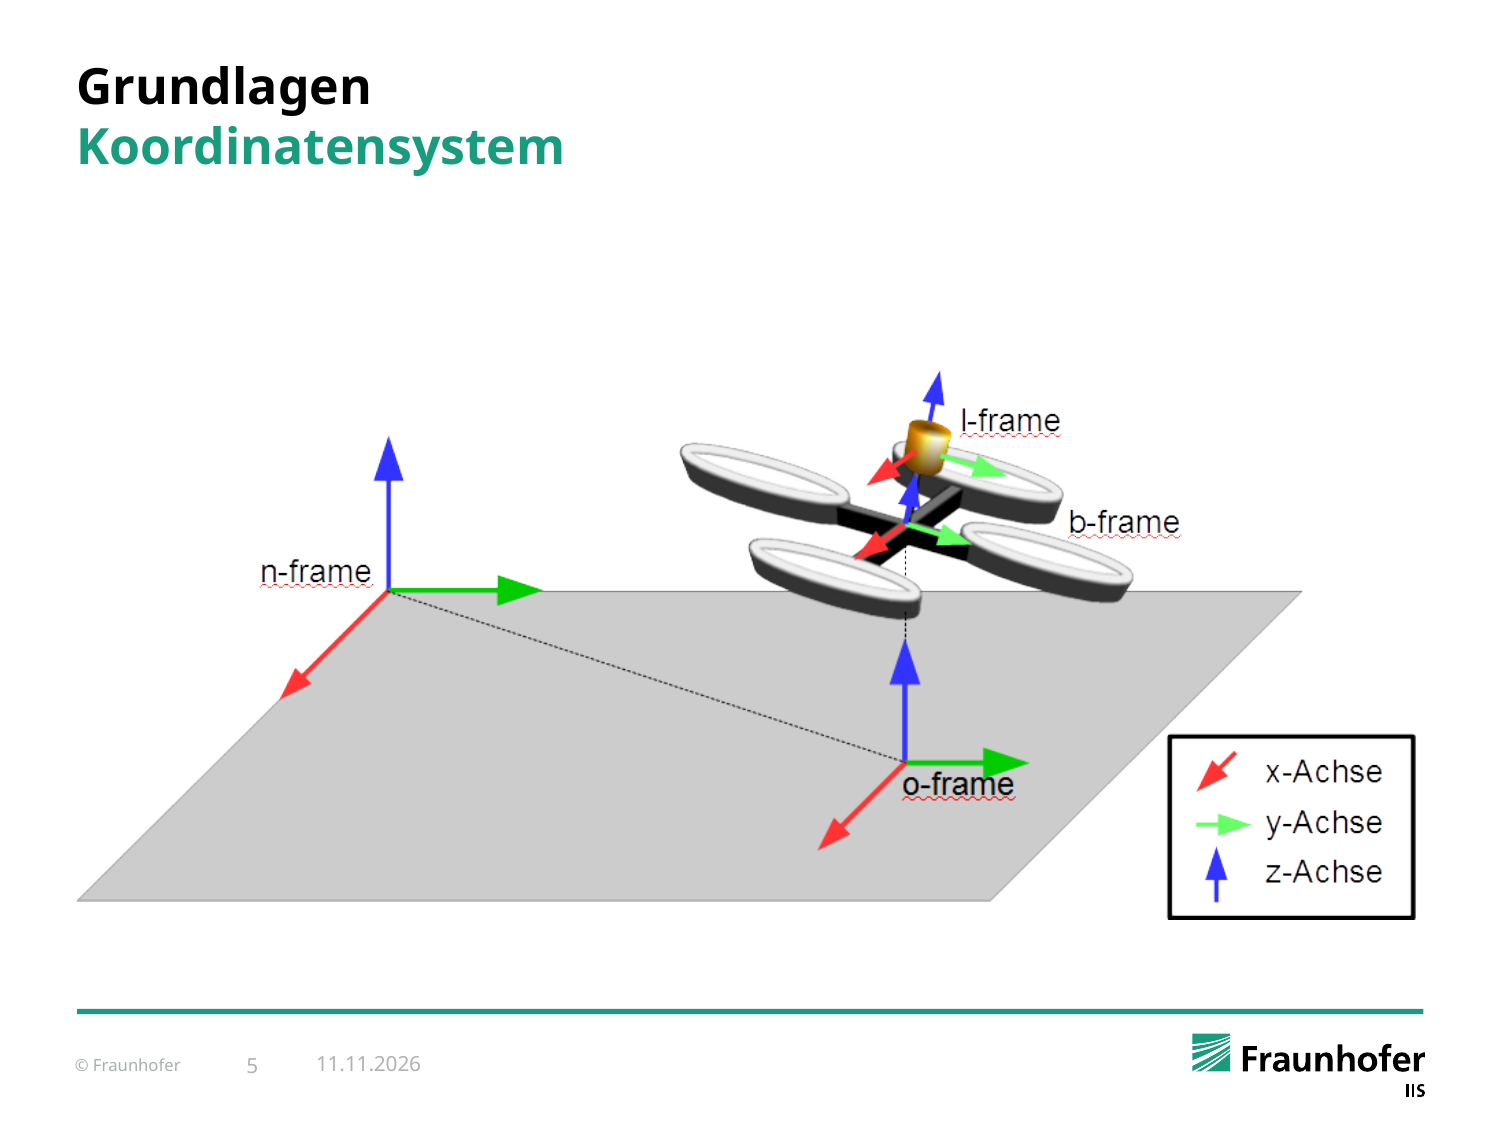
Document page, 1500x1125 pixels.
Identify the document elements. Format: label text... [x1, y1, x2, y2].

slide_number 5 [0, 1036, 274, 1097]
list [76, 359, 1424, 920]
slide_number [301, 1035, 652, 1095]
title Grundlagen Koordinatensystem [76, 54, 1424, 177]
